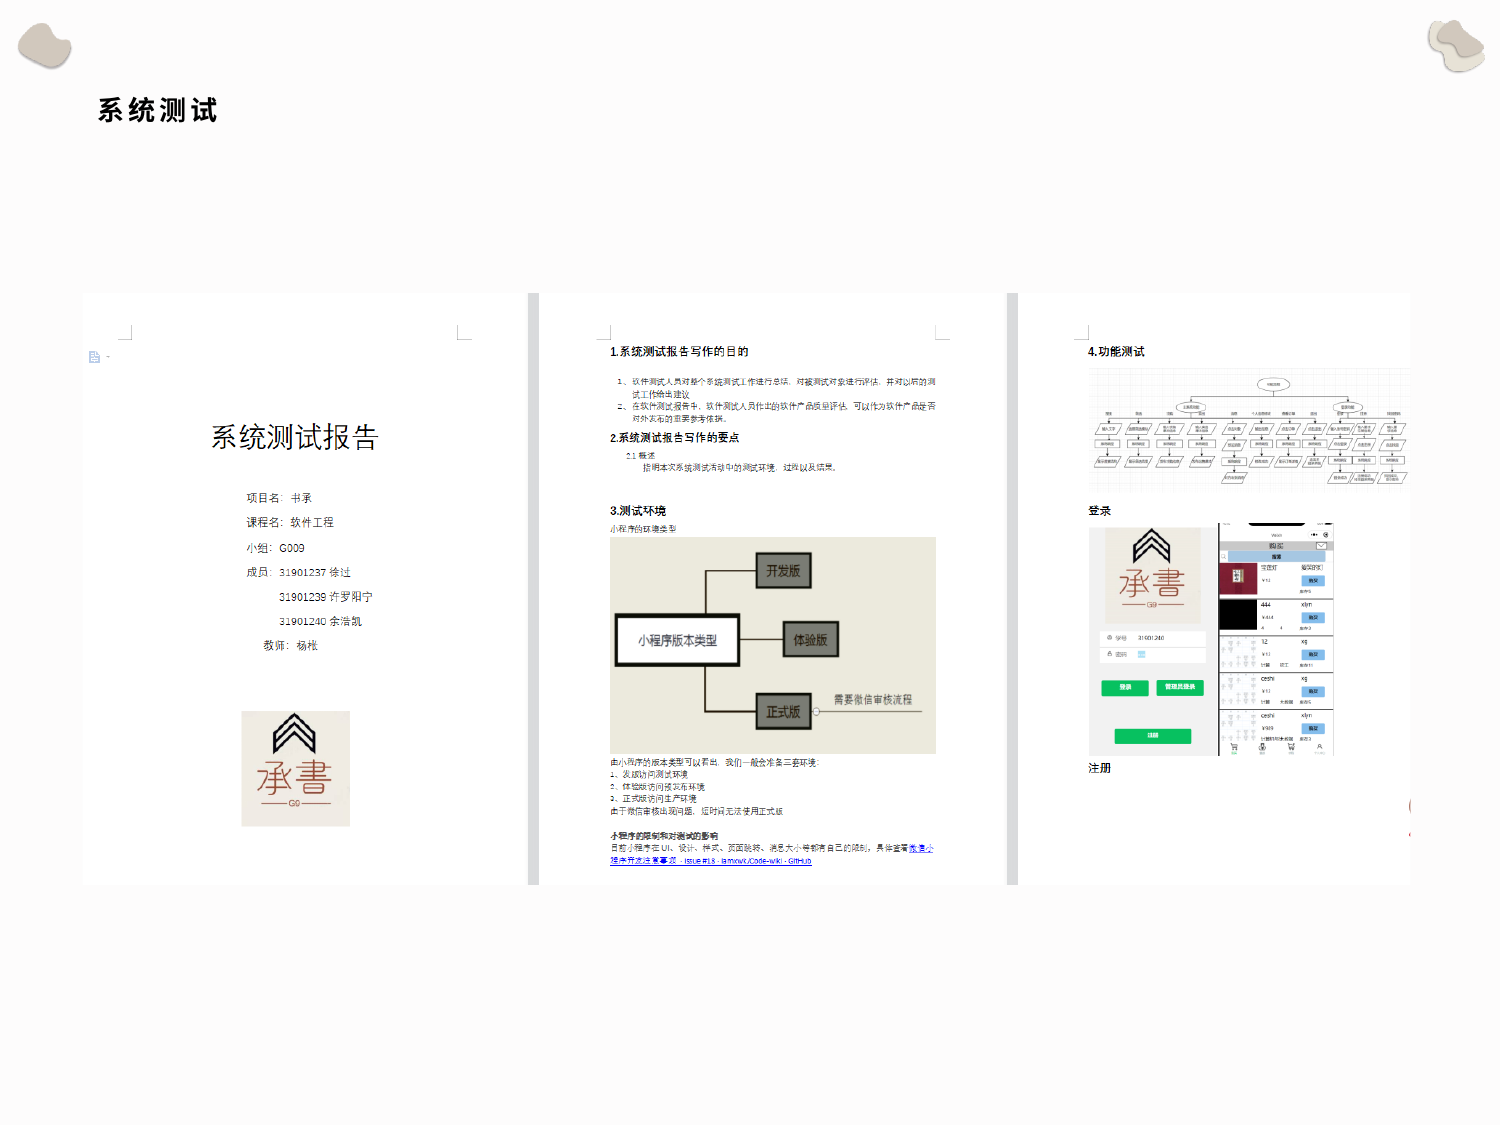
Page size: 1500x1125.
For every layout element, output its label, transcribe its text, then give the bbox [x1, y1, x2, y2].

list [82, 293, 1411, 885]
picture [1411, 0, 1500, 94]
title 系统测试 [81, 81, 1418, 137]
picture [0, 0, 89, 94]
